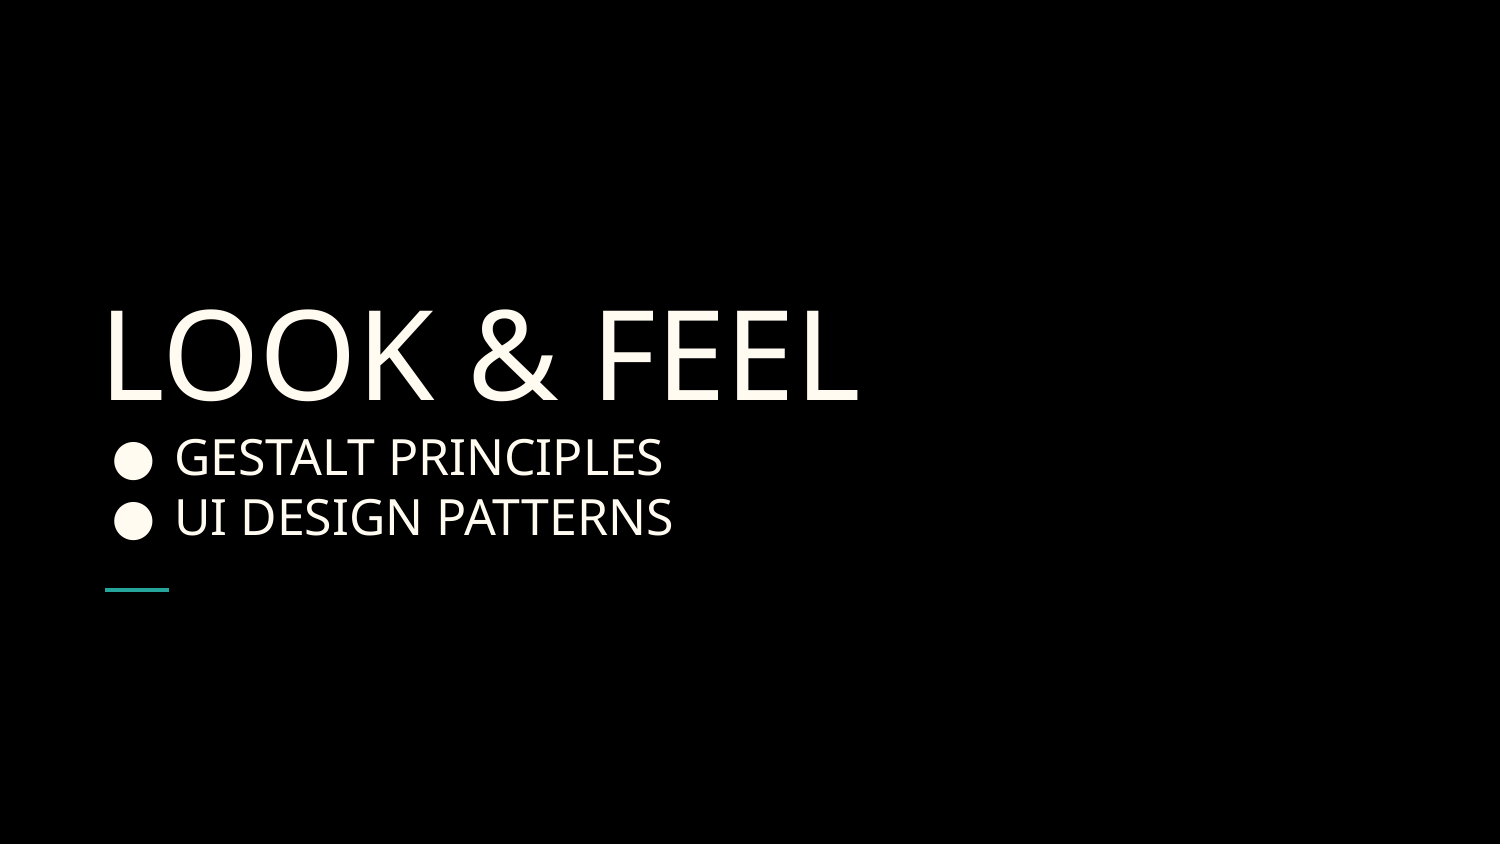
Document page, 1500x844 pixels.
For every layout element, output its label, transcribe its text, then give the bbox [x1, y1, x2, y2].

title LOOK & FEEL GESTALT PRINCIPLES UI DESIGN PATTERNS [84, 310, 1416, 561]
